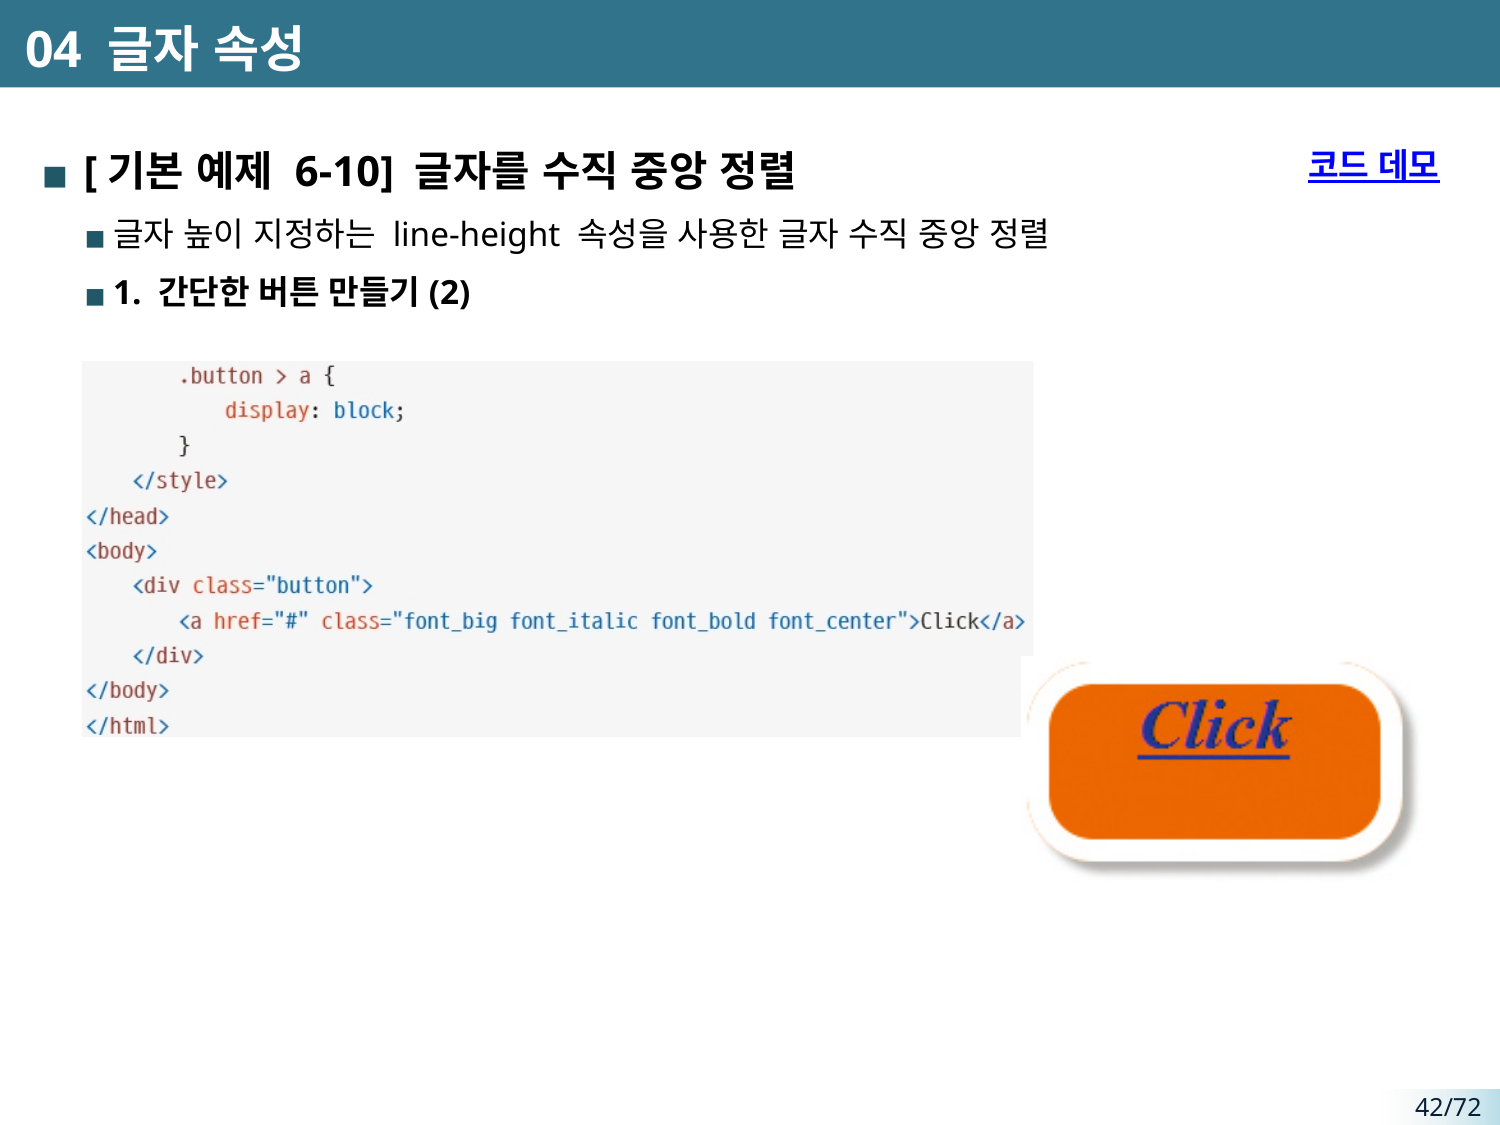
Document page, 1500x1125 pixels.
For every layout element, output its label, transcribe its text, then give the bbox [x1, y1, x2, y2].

picture [81, 361, 1423, 882]
text_box 코드 데모 [1293, 137, 1495, 193]
list [기본 예제 6-10] 글자를 수직 중앙 정렬 글자 높이 지정하는 line-height 속성을 사용한 글자 수직 중앙 정렬 1. 간단한 버튼 만들기(2) [10, 126, 1481, 1057]
title 04 글자 속성 [10, 8, 1288, 87]
